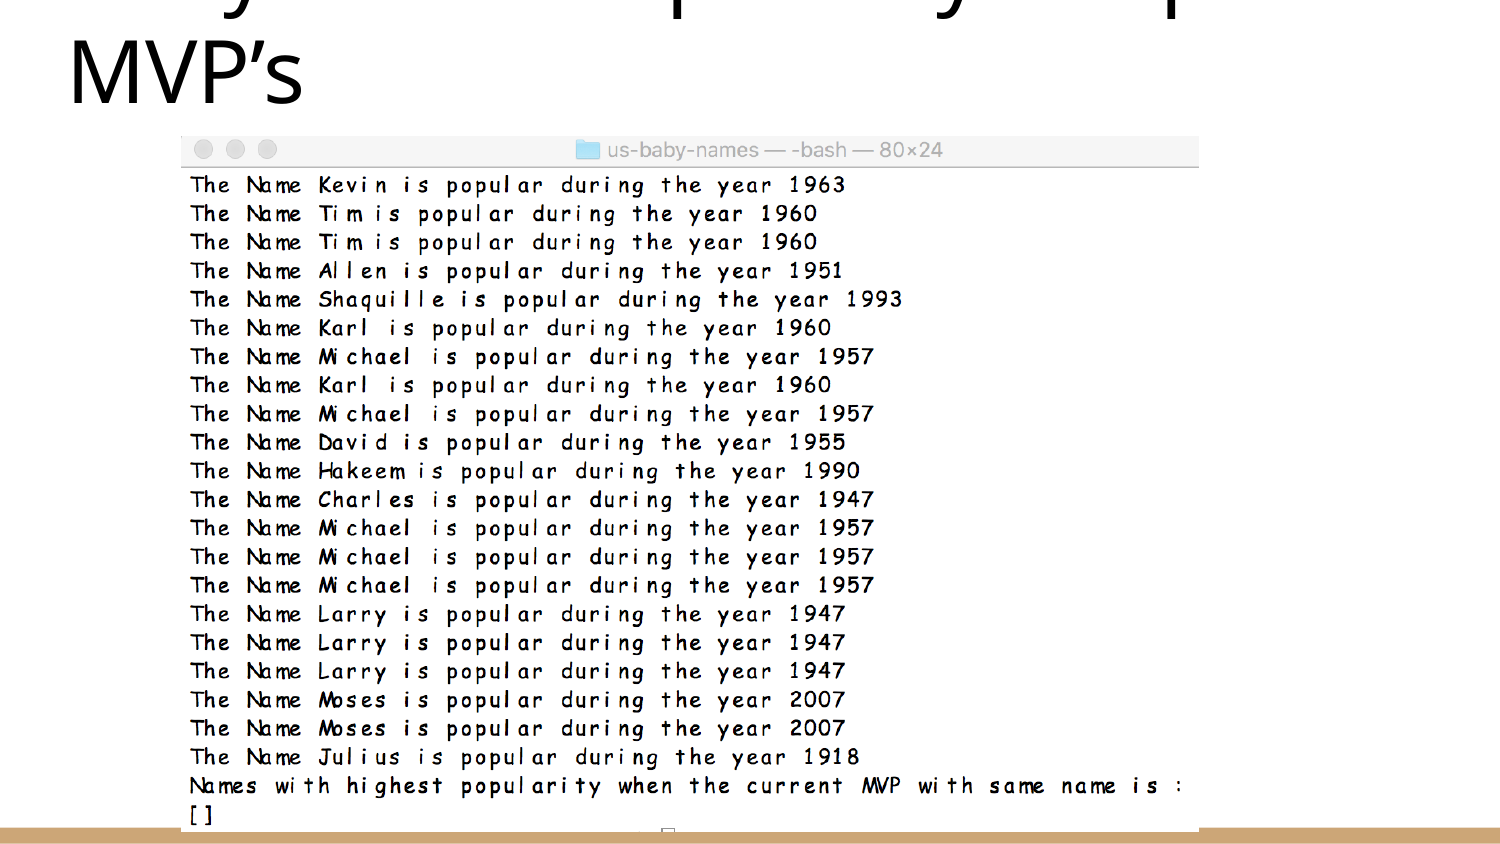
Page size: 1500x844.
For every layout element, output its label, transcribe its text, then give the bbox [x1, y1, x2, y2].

title Baby Name Popularity vs Sport MVP’s [51, 0, 1449, 137]
picture [181, 136, 1200, 832]
